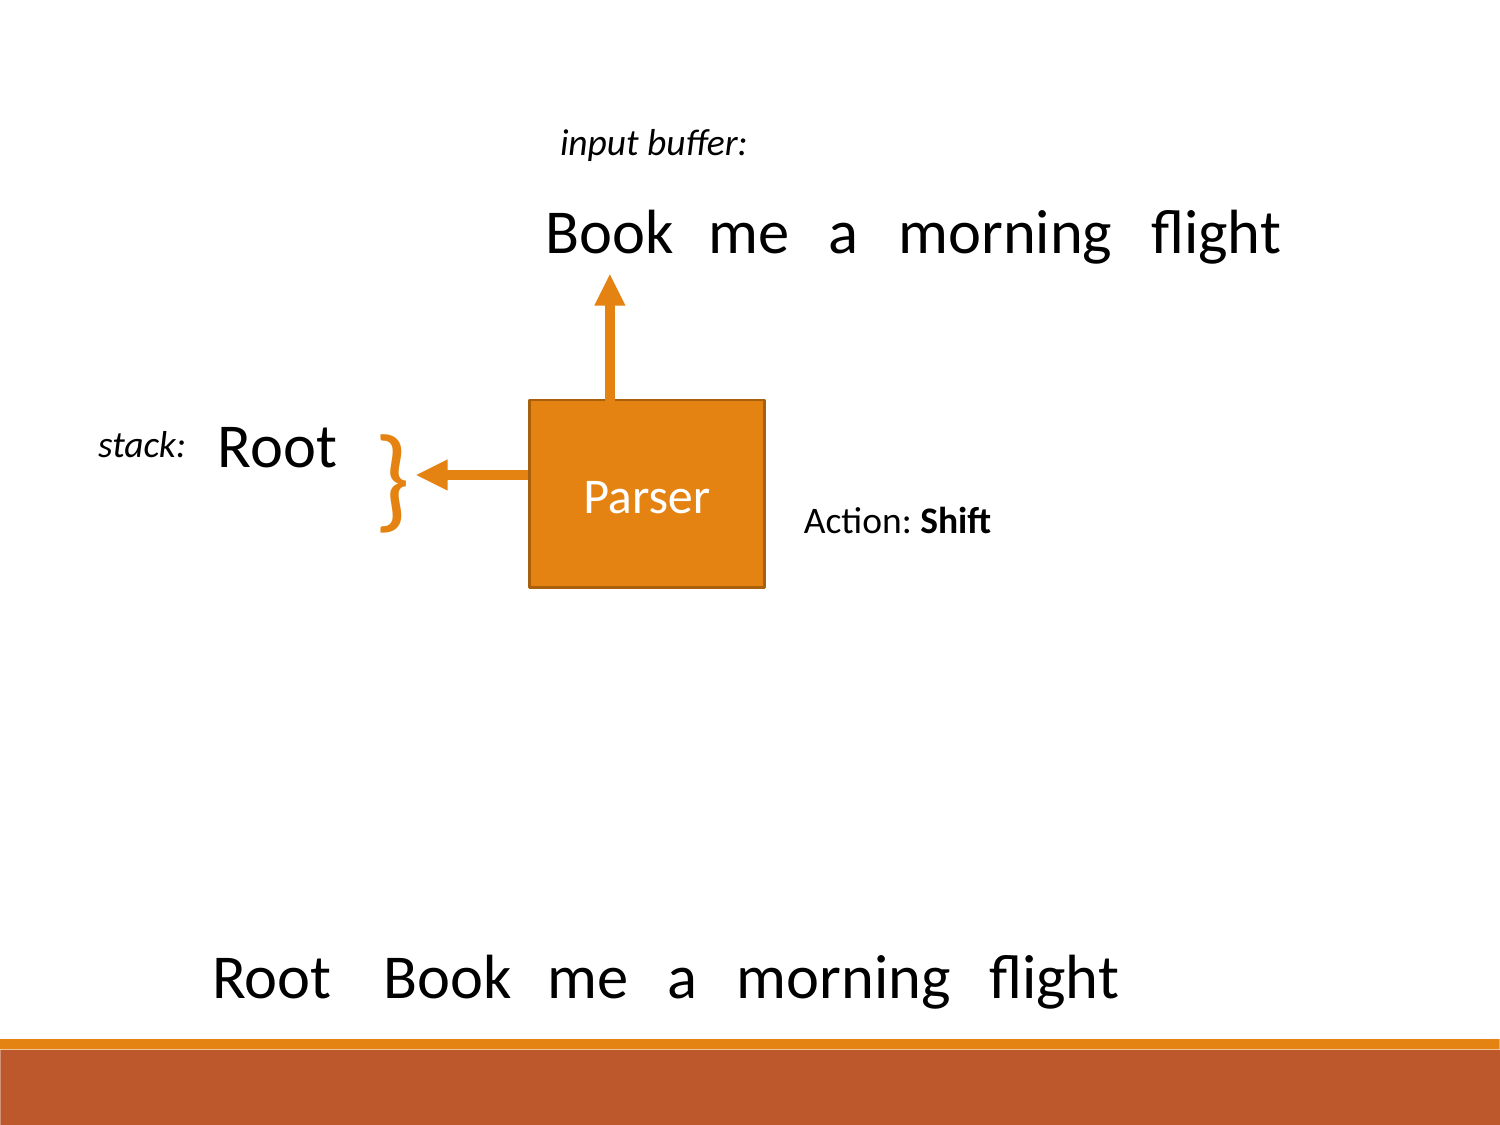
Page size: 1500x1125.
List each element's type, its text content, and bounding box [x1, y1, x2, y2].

text_box input buffer: [545, 110, 763, 171]
text_box morning [883, 183, 1128, 274]
text_box Book [530, 183, 689, 270]
text_box Root [202, 397, 353, 488]
text_box flight [974, 928, 1135, 1019]
text_box flight [1136, 183, 1297, 274]
text_box Root [197, 928, 348, 1019]
text_box a [814, 183, 874, 274]
text_box stack: [83, 412, 202, 473]
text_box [358, 273, 765, 589]
text_box a [652, 928, 712, 1019]
text_box morning [722, 928, 966, 1019]
text_box me [532, 928, 644, 1019]
text_box me [694, 183, 805, 274]
text_box Book [368, 928, 528, 1019]
text_box Action: Shift [789, 488, 1007, 548]
